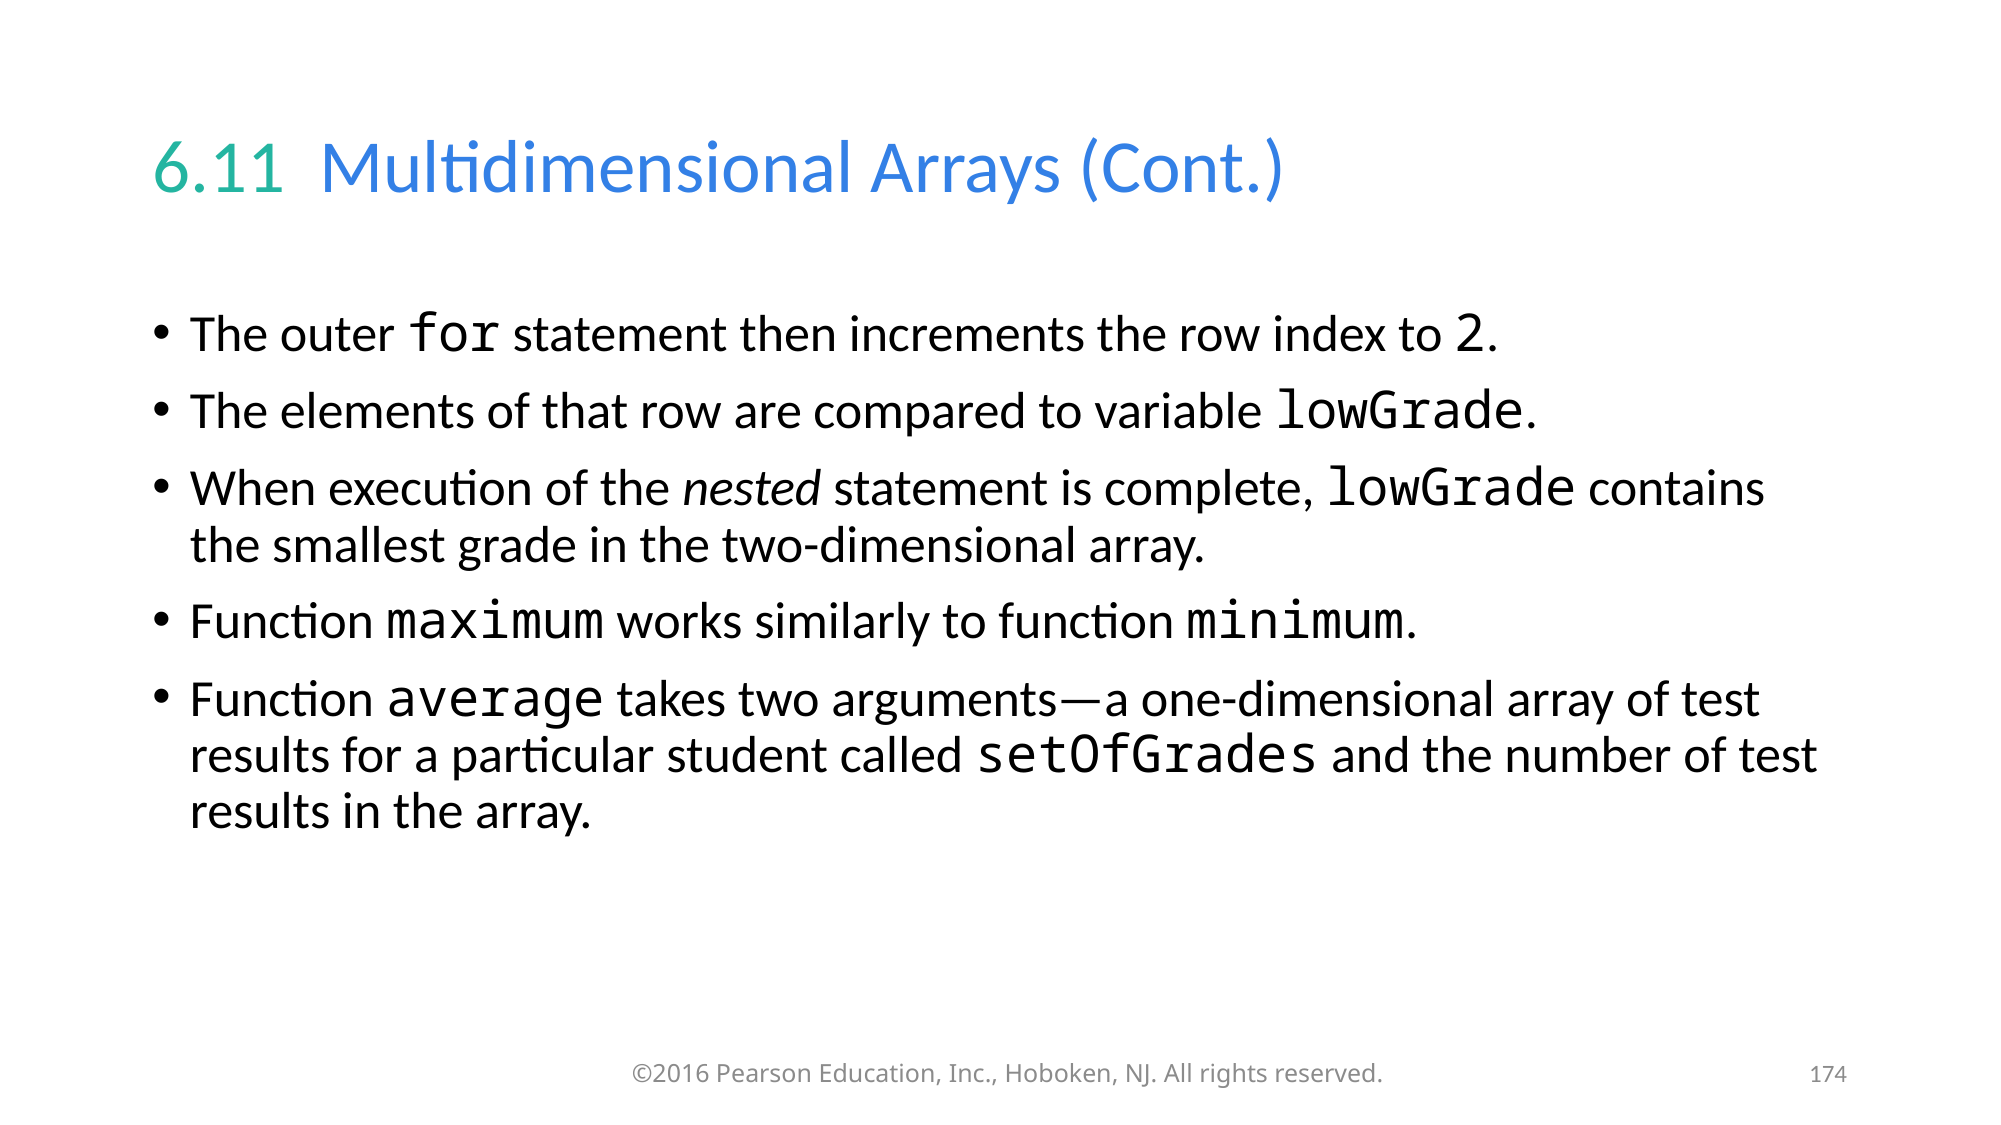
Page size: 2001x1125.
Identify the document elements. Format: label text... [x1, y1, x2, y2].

title 6.11 Multidimensional Arrays (Cont.) [137, 59, 1863, 278]
list The outer for statement then increments the row index to 2. The elements of that row are compared to variable lowGrade. When execution of the nested statement is complete, lowGrade contains the smallest grade in the two-dimensional array. Function maximum works similarly to function minimum. Function average takes two arguments—a one-dimensional array of test results for a particular student called setOfGrades and the number of test results in the array. [137, 299, 1863, 1014]
footer ©2016 Pearson Education, Inc., Hoboken, NJ. All rights reserved. [483, 1042, 1412, 1103]
slide_number 174 [1412, 1042, 1863, 1103]
